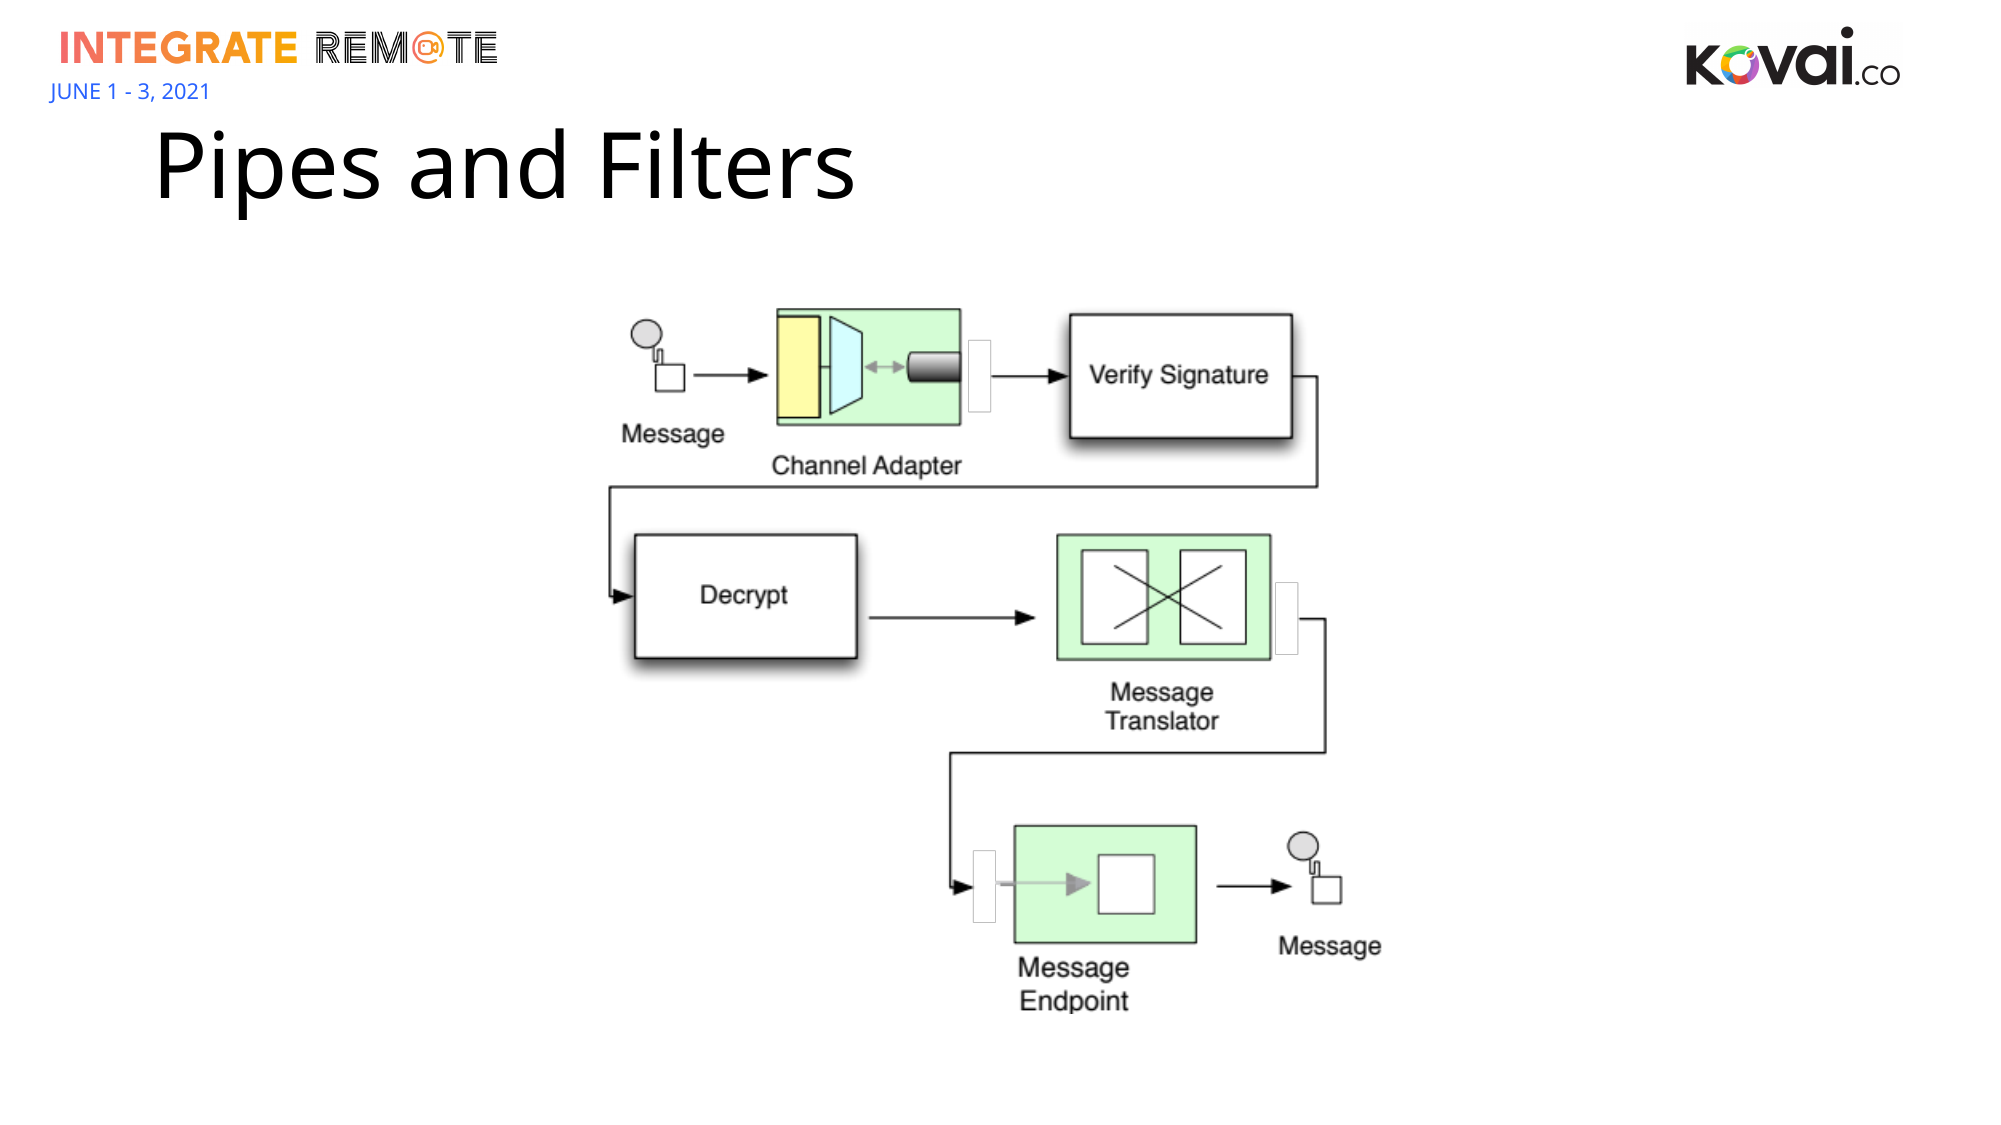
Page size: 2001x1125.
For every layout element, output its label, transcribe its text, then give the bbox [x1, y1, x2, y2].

picture [58, 30, 498, 66]
title Pipes and Filters [137, 59, 1863, 278]
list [604, 299, 1395, 1014]
picture [1684, 22, 1903, 88]
